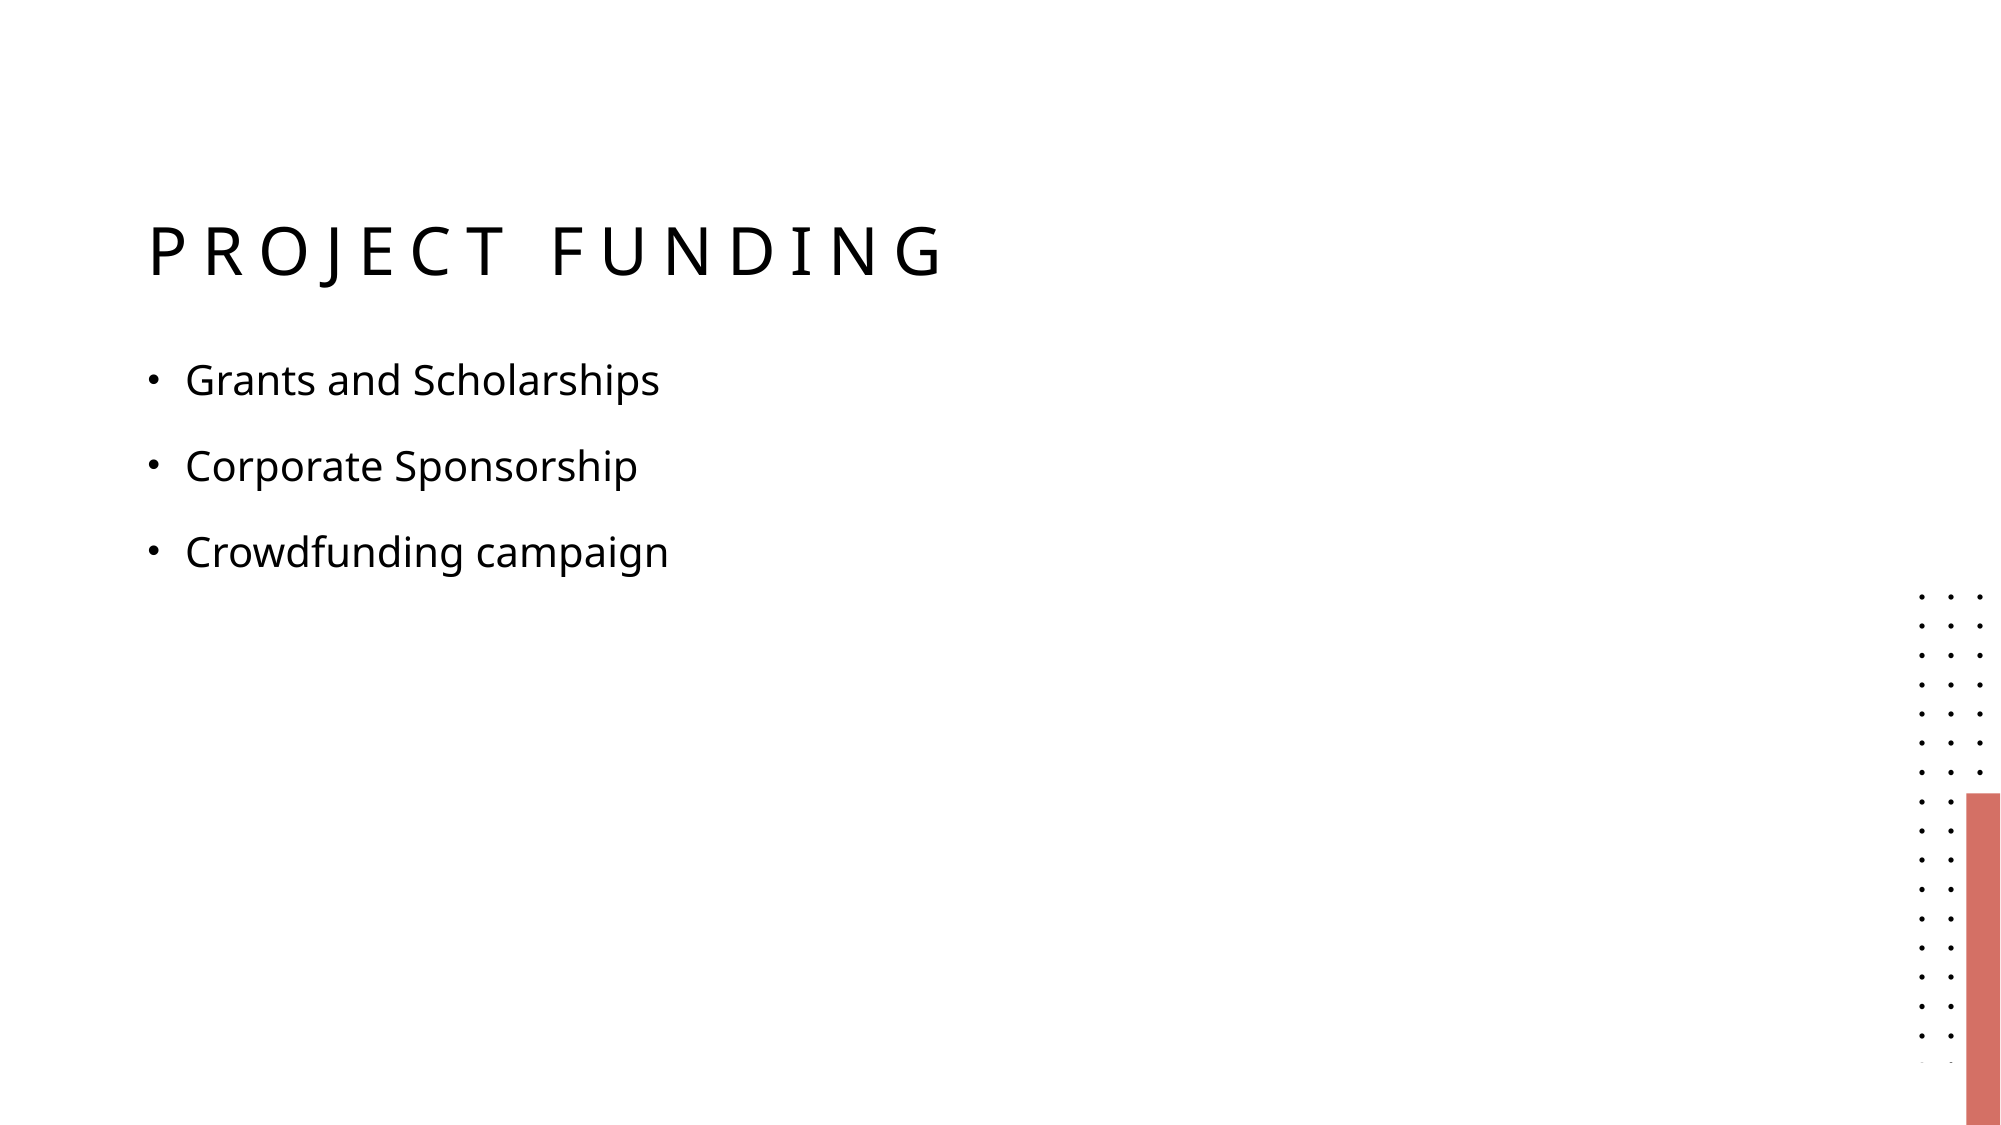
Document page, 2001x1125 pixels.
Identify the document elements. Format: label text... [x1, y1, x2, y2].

picture [1907, 582, 1994, 1064]
list Grants and Scholarships Corporate Sponsorship Crowdfunding campaign [132, 331, 1832, 1007]
title PROJECT FUNDING [132, 59, 1832, 296]
